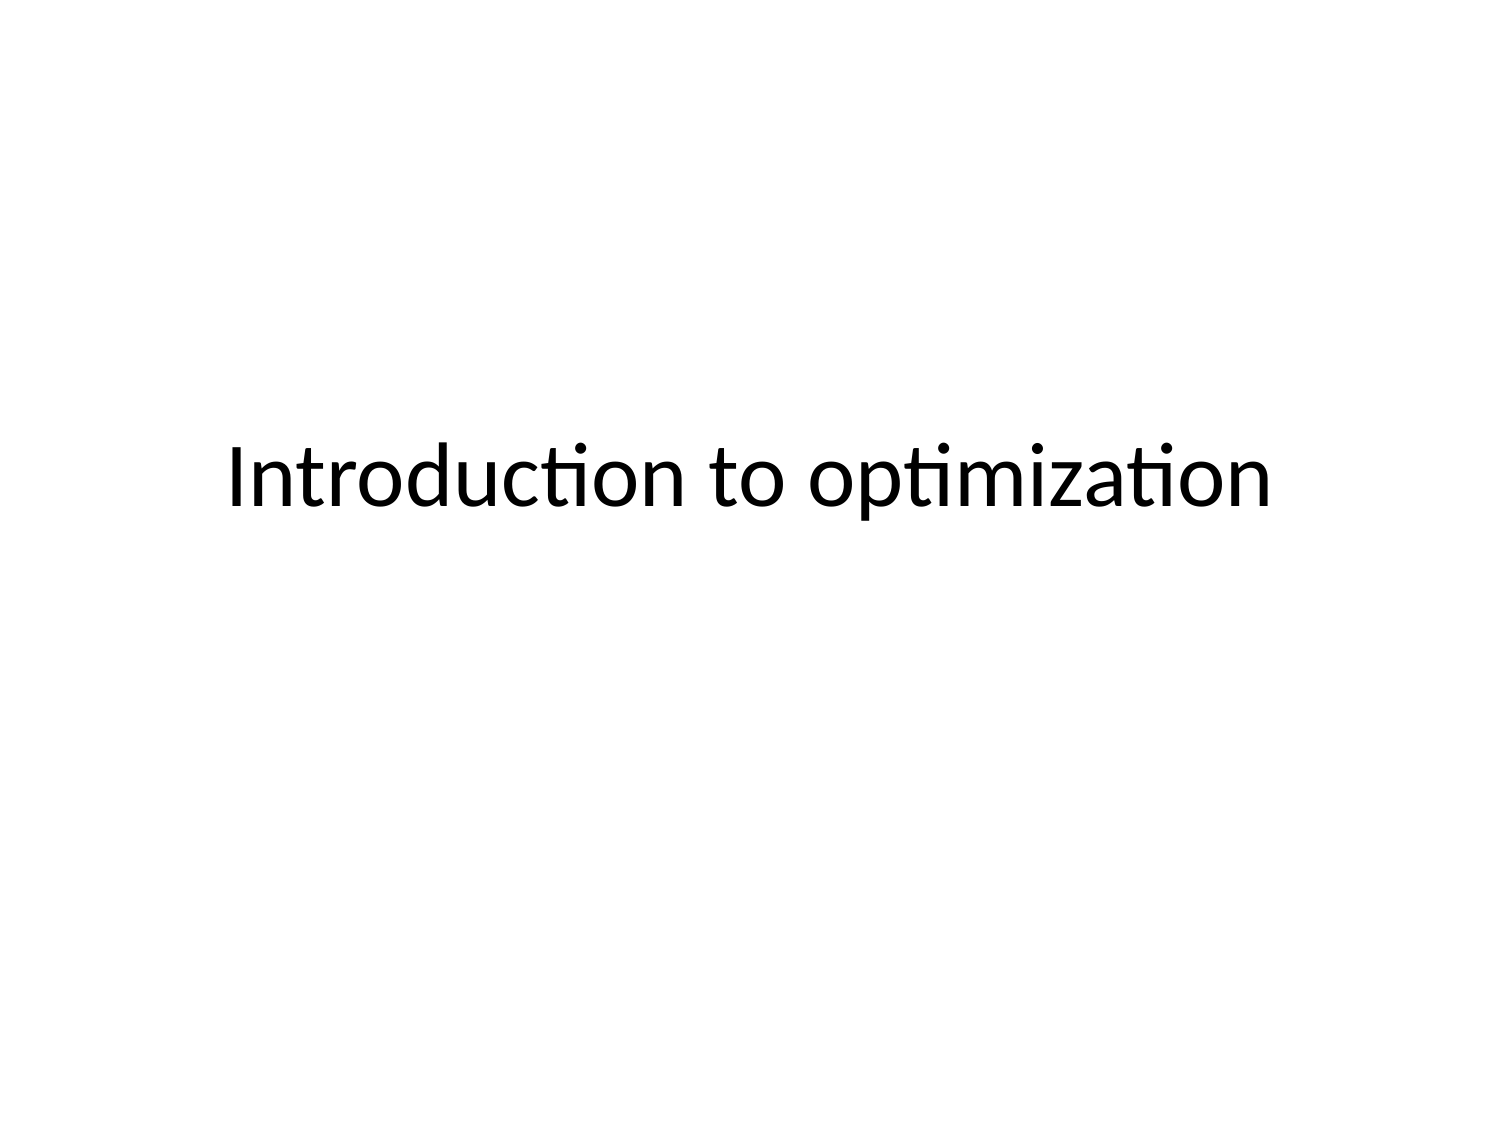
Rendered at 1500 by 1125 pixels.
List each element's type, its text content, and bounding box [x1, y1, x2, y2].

title Introduction to optimization [112, 349, 1388, 591]
